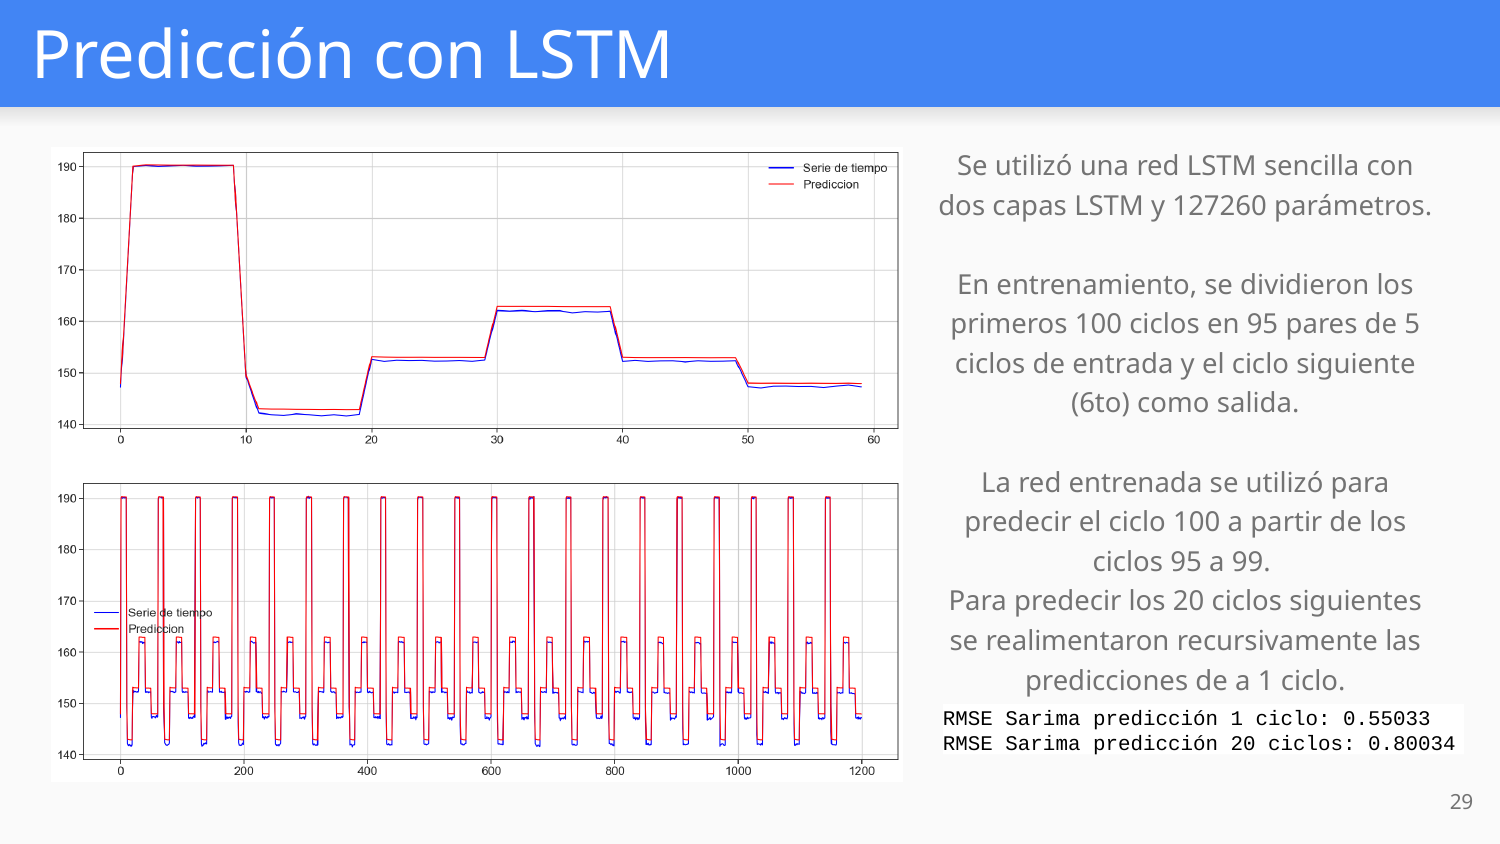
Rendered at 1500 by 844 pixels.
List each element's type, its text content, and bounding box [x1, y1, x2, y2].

text_box RMSE Sarima predicción 1 ciclo: 0.55033 RMSE Sarima predicción 20 ciclos: 0.80034 [942, 704, 1464, 755]
title Predicción con LSTM [16, 2, 1464, 102]
picture [51, 147, 903, 782]
slide_number 29 [1398, 770, 1489, 835]
text_box Se utilizó una red LSTM sencilla con dos capas LSTM y 127260 parámetros. En entrenamiento, se dividieron los primeros 100 ciclos en 95 pares de 5 ciclos de entrada y el ciclo siguiente (6to) como salida. La red entrenada se utilizó para predecir el ciclo 100 a partir de los ciclos 95 a 99. Para predecir los 20 ciclos siguientes se realimentaron recursivamente las predicciones de a 1 ciclo. [922, 124, 1449, 713]
